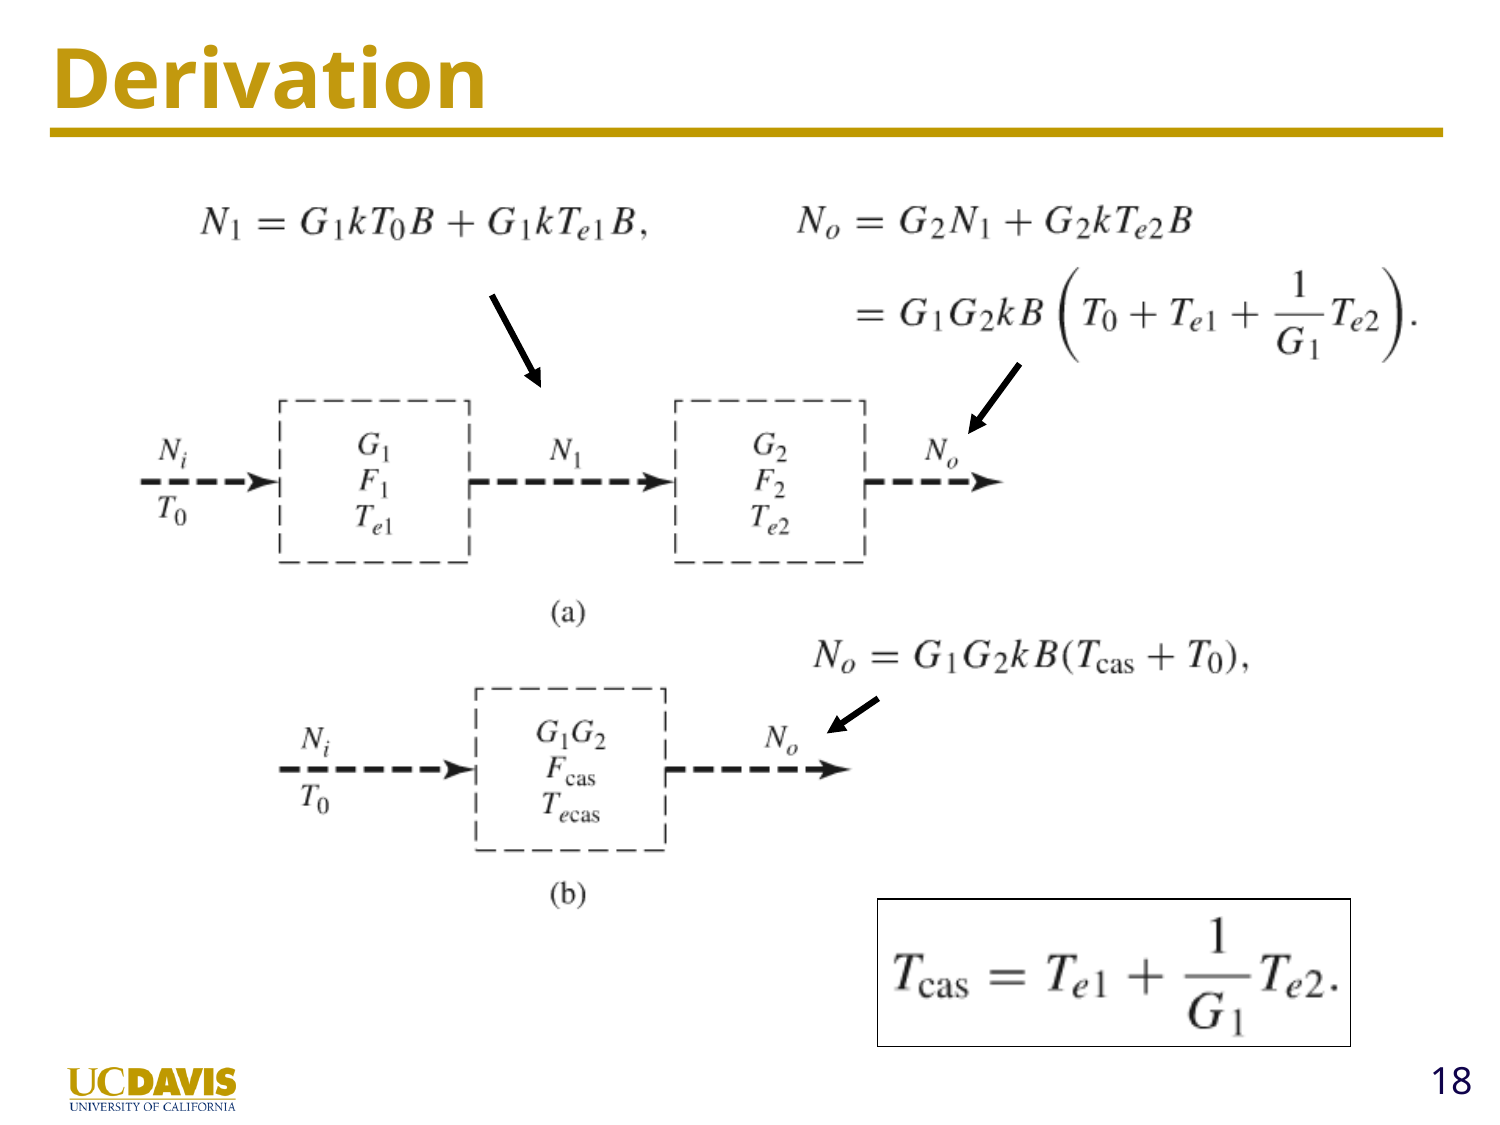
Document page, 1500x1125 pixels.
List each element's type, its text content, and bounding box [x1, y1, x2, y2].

title Derivation [49, 0, 1444, 151]
picture [182, 183, 670, 261]
picture [67, 1067, 236, 1111]
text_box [826, 698, 879, 734]
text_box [491, 294, 542, 388]
picture [128, 182, 1437, 1046]
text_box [967, 363, 1020, 435]
